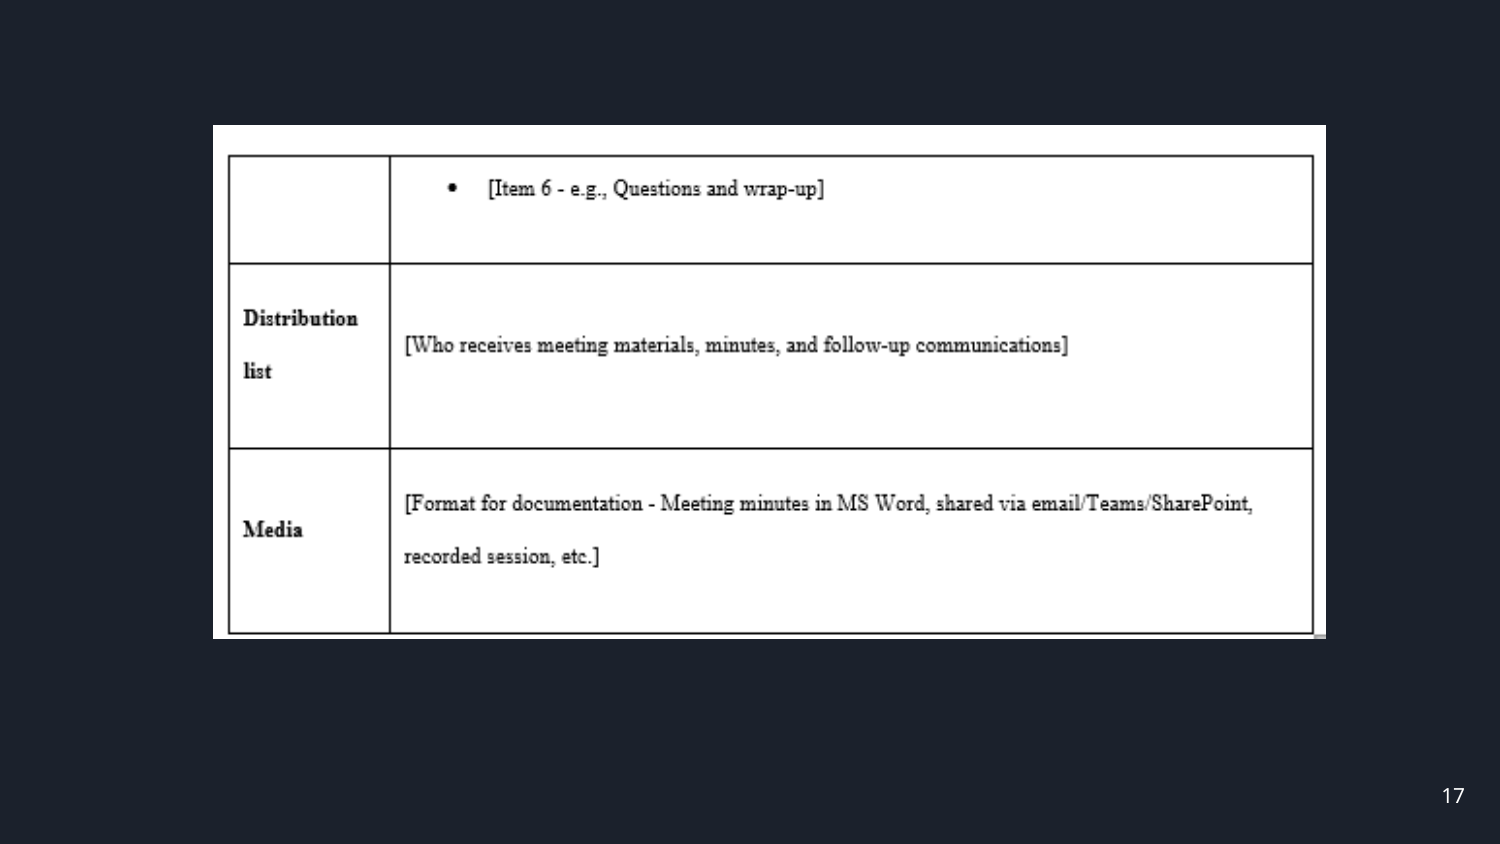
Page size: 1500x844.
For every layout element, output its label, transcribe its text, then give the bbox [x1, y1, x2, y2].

picture [213, 125, 1326, 640]
slide_number ‹#› [1389, 764, 1480, 830]
